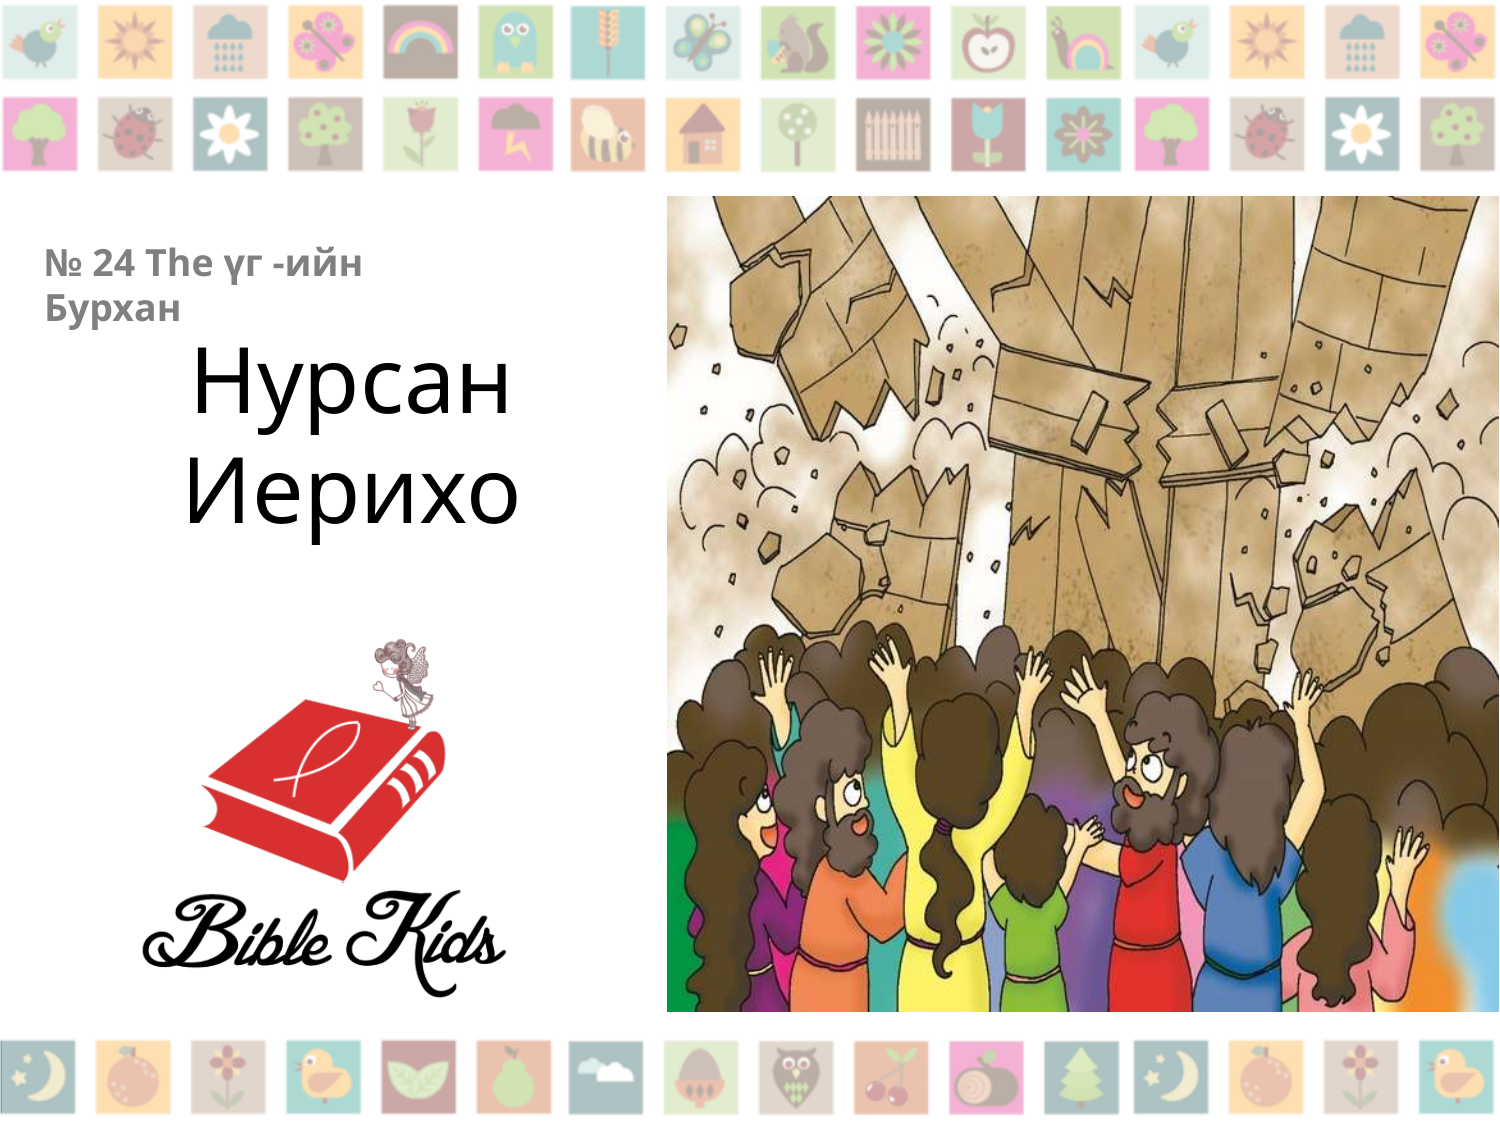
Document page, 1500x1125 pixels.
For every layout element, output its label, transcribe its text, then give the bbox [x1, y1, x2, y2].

picture [117, 600, 544, 1027]
text_box № 24 The үг -ийн Бурхан [29, 231, 526, 314]
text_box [0, 3, 1500, 181]
text_box Нурсан Иерихо [29, 314, 661, 550]
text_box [0, 1028, 1500, 1118]
picture [666, 195, 1499, 1012]
